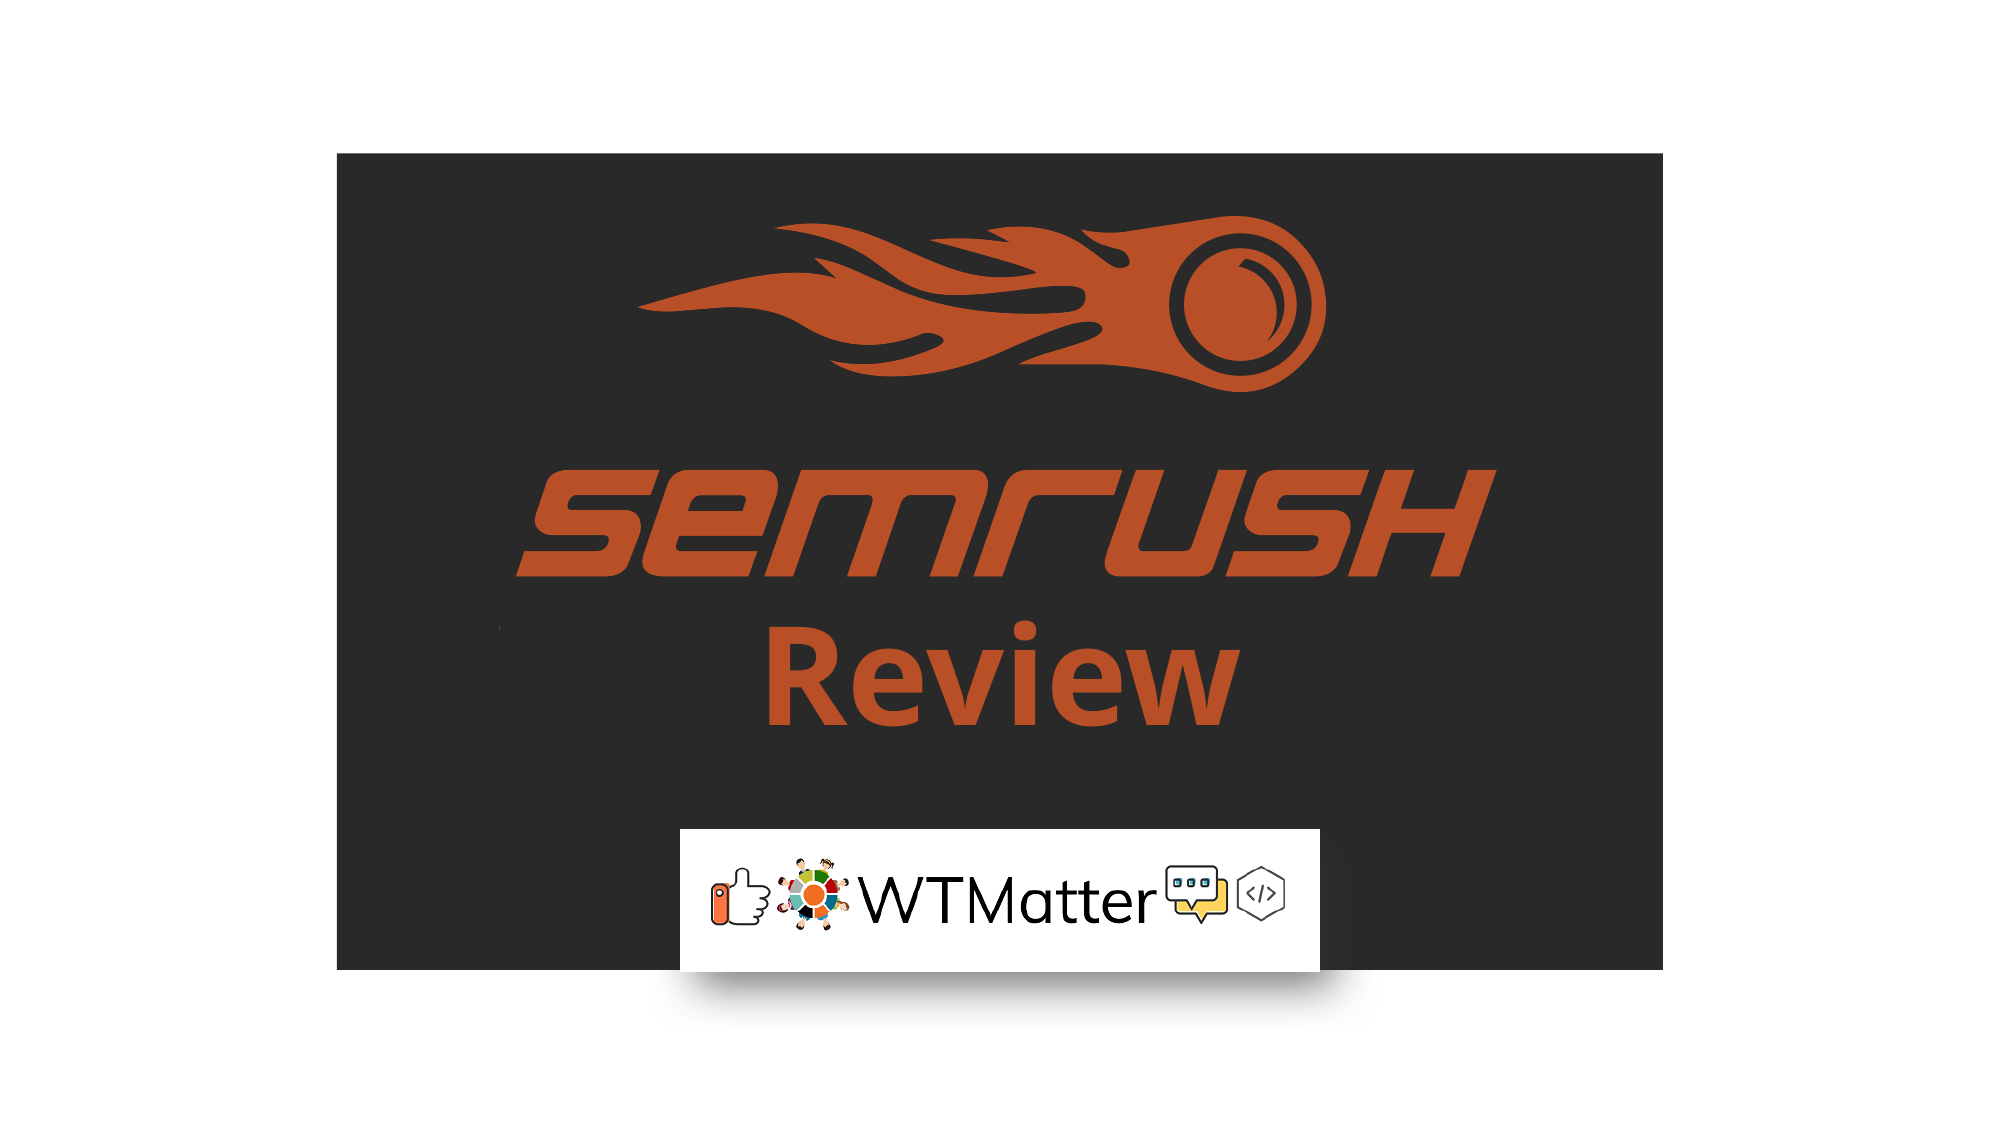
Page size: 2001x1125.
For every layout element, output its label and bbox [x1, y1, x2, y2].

text_box [336, 153, 1664, 972]
